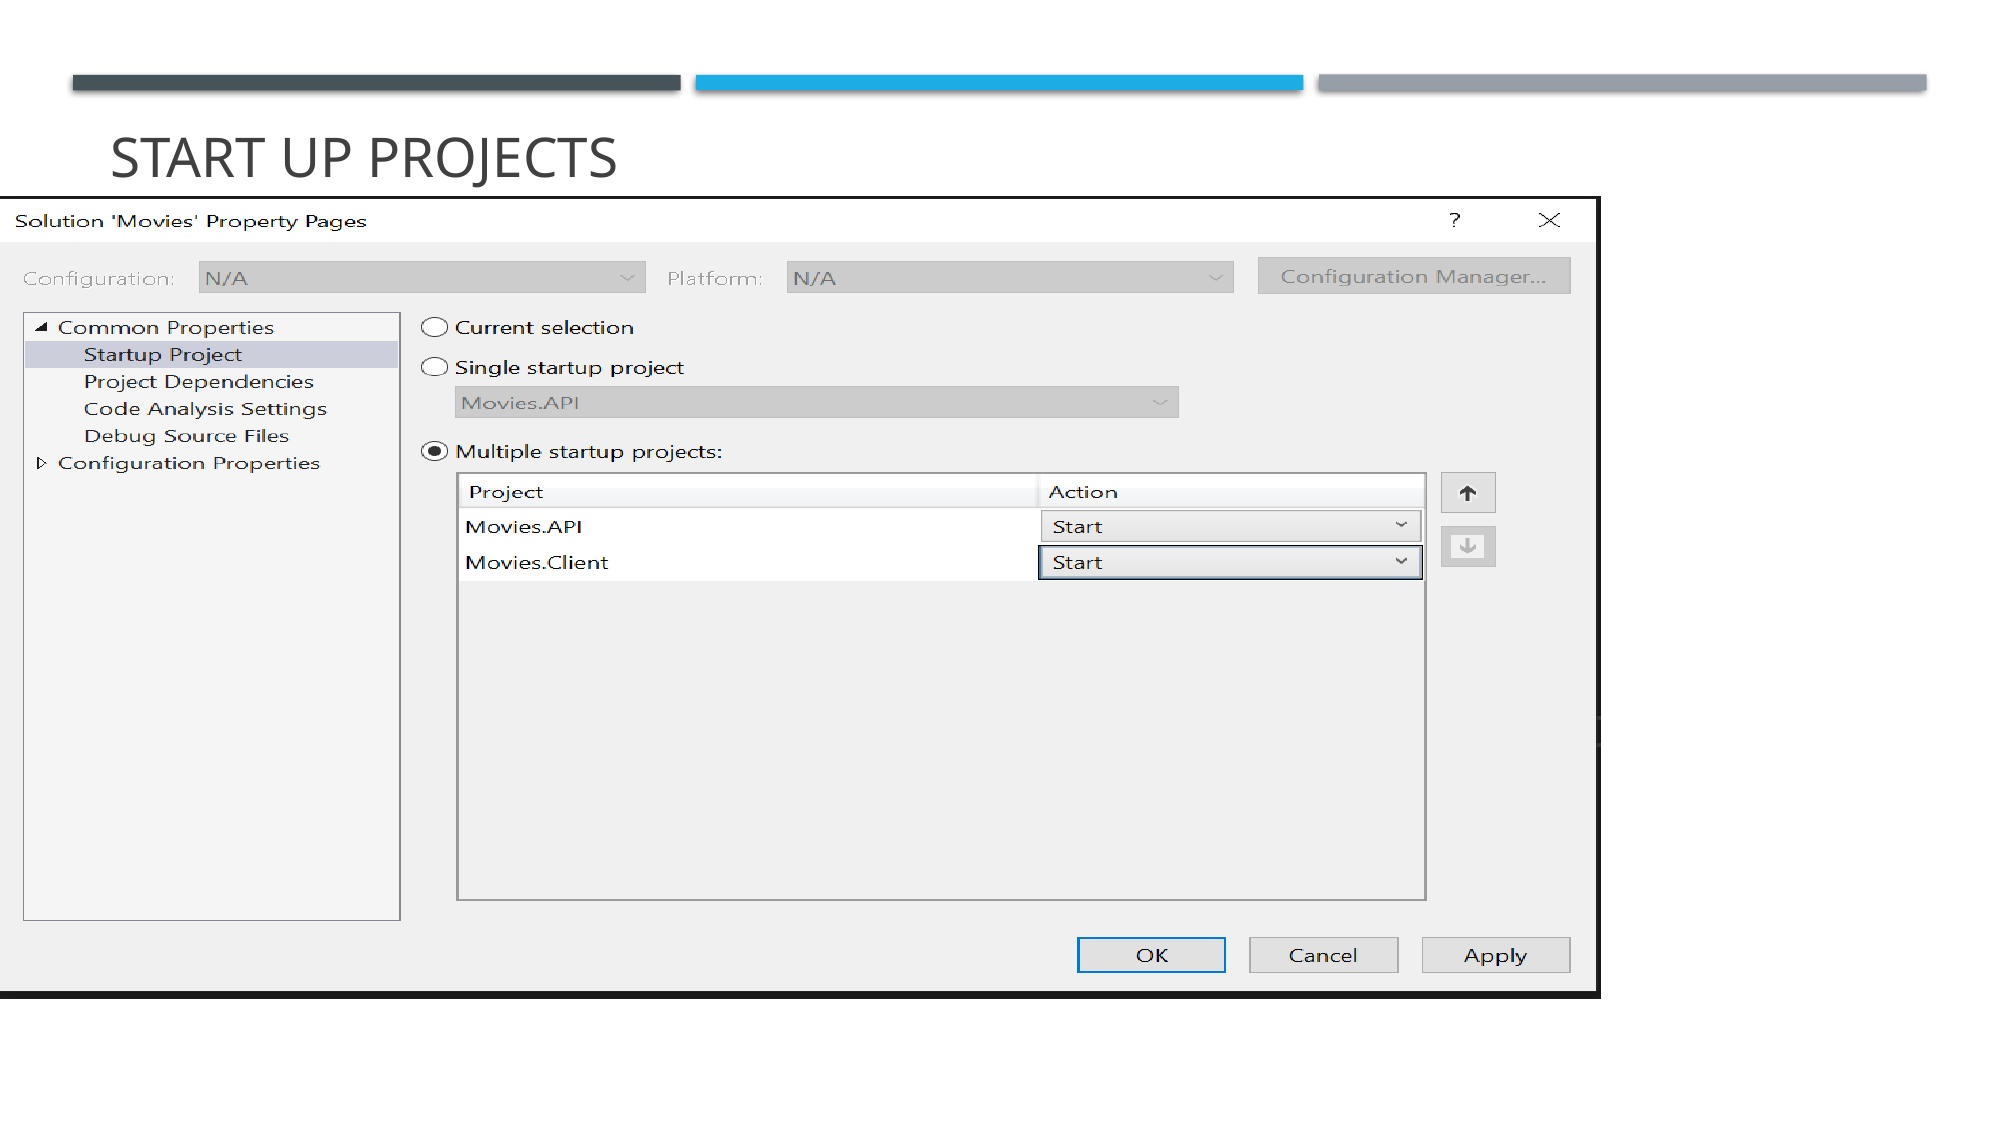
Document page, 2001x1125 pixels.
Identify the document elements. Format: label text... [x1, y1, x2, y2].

picture [0, 195, 1602, 1000]
title Start up projects [95, 115, 1905, 197]
